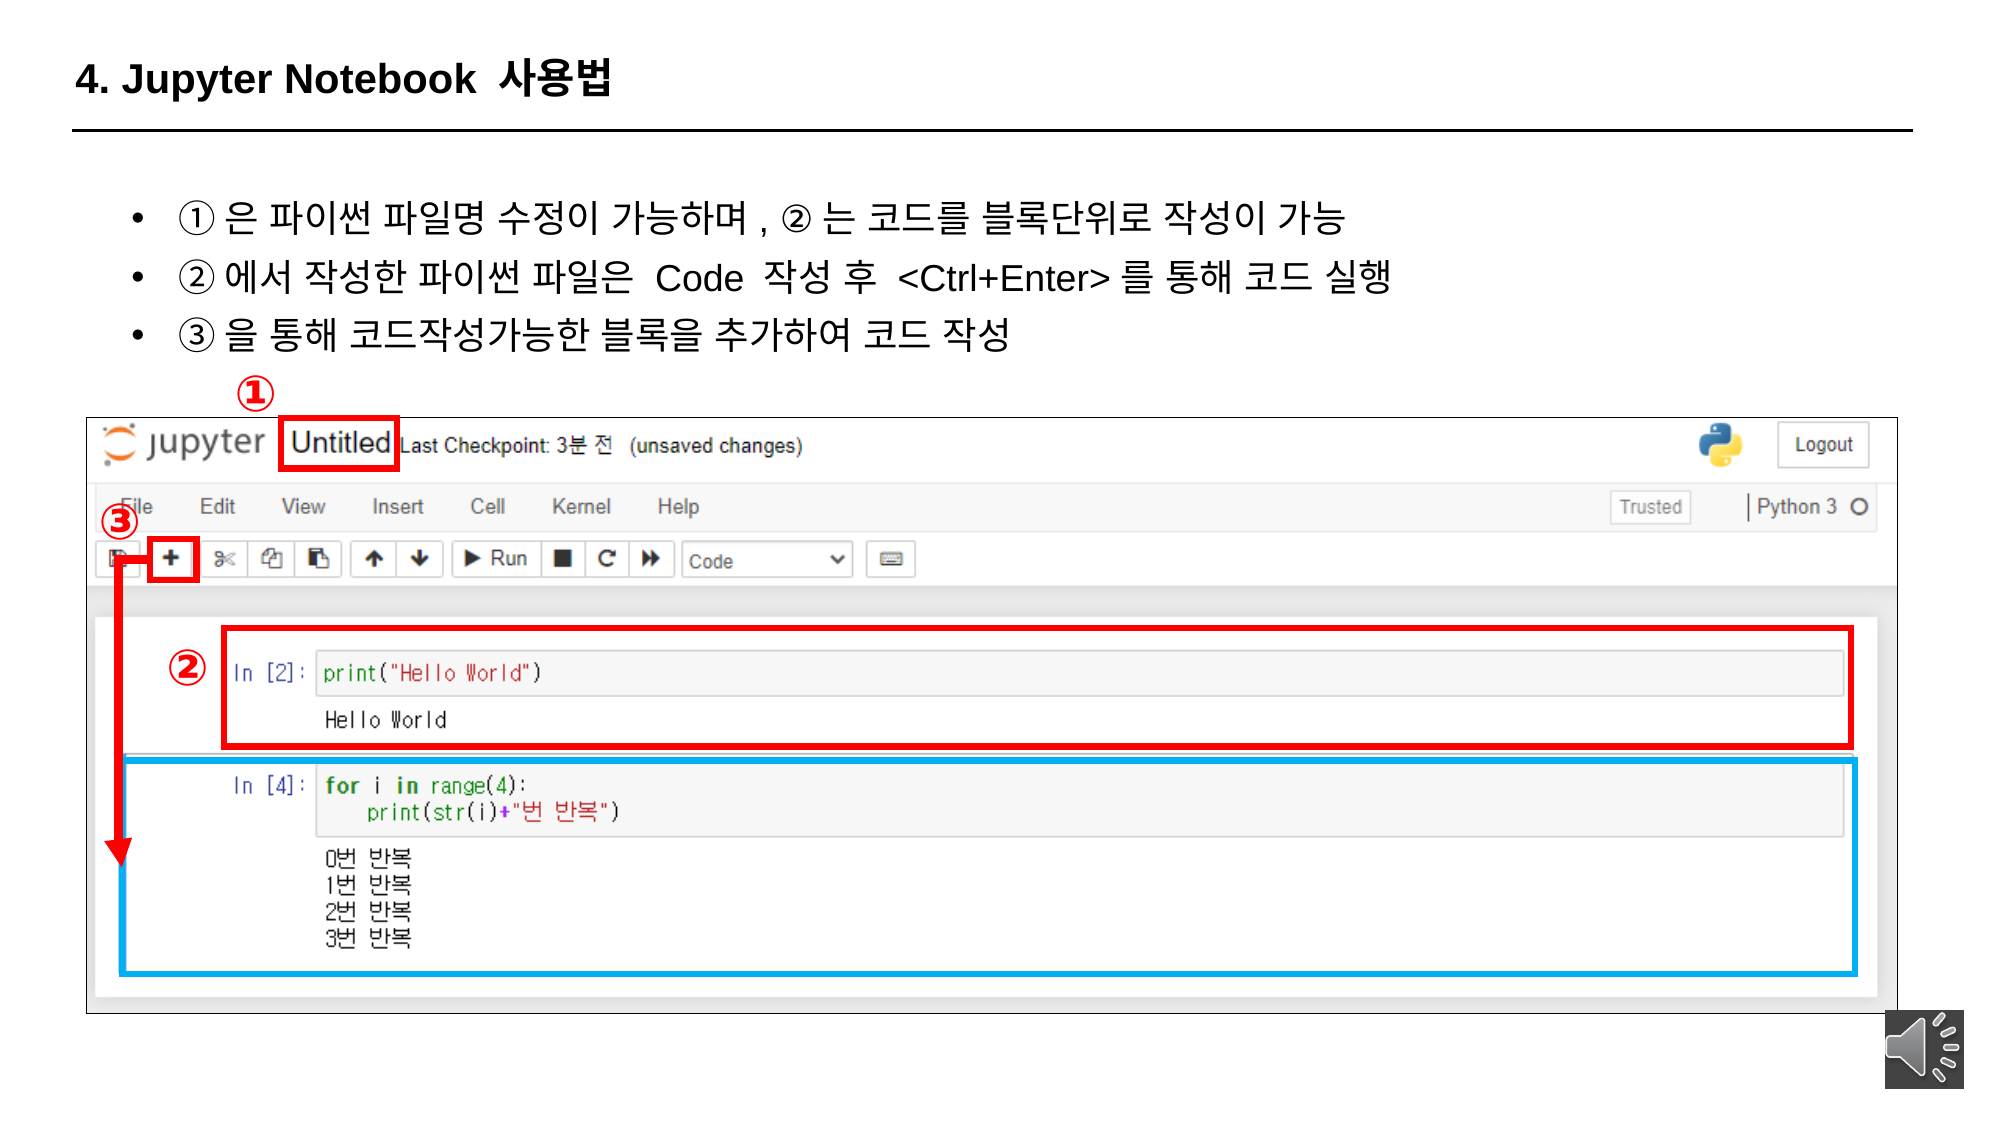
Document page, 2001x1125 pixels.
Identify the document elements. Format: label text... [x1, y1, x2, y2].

text_box 4. Jupyter Notebook 사용법 [60, 44, 1530, 110]
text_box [121, 559, 151, 868]
text_box ① [219, 365, 292, 417]
picture [86, 417, 1965, 1090]
text_box ①은 파이썬 파일명 수정이 가능하며, ②는 코드를 블록단위로 작성이 가능 ②에서 작성한 파이썬 파일은 Code 작성 후 <Ctrl+Enter>를 통해 코드 실행 ③을 통해 코드작성가능한 블록을 추가하여 코드 작성 [116, 174, 1913, 365]
